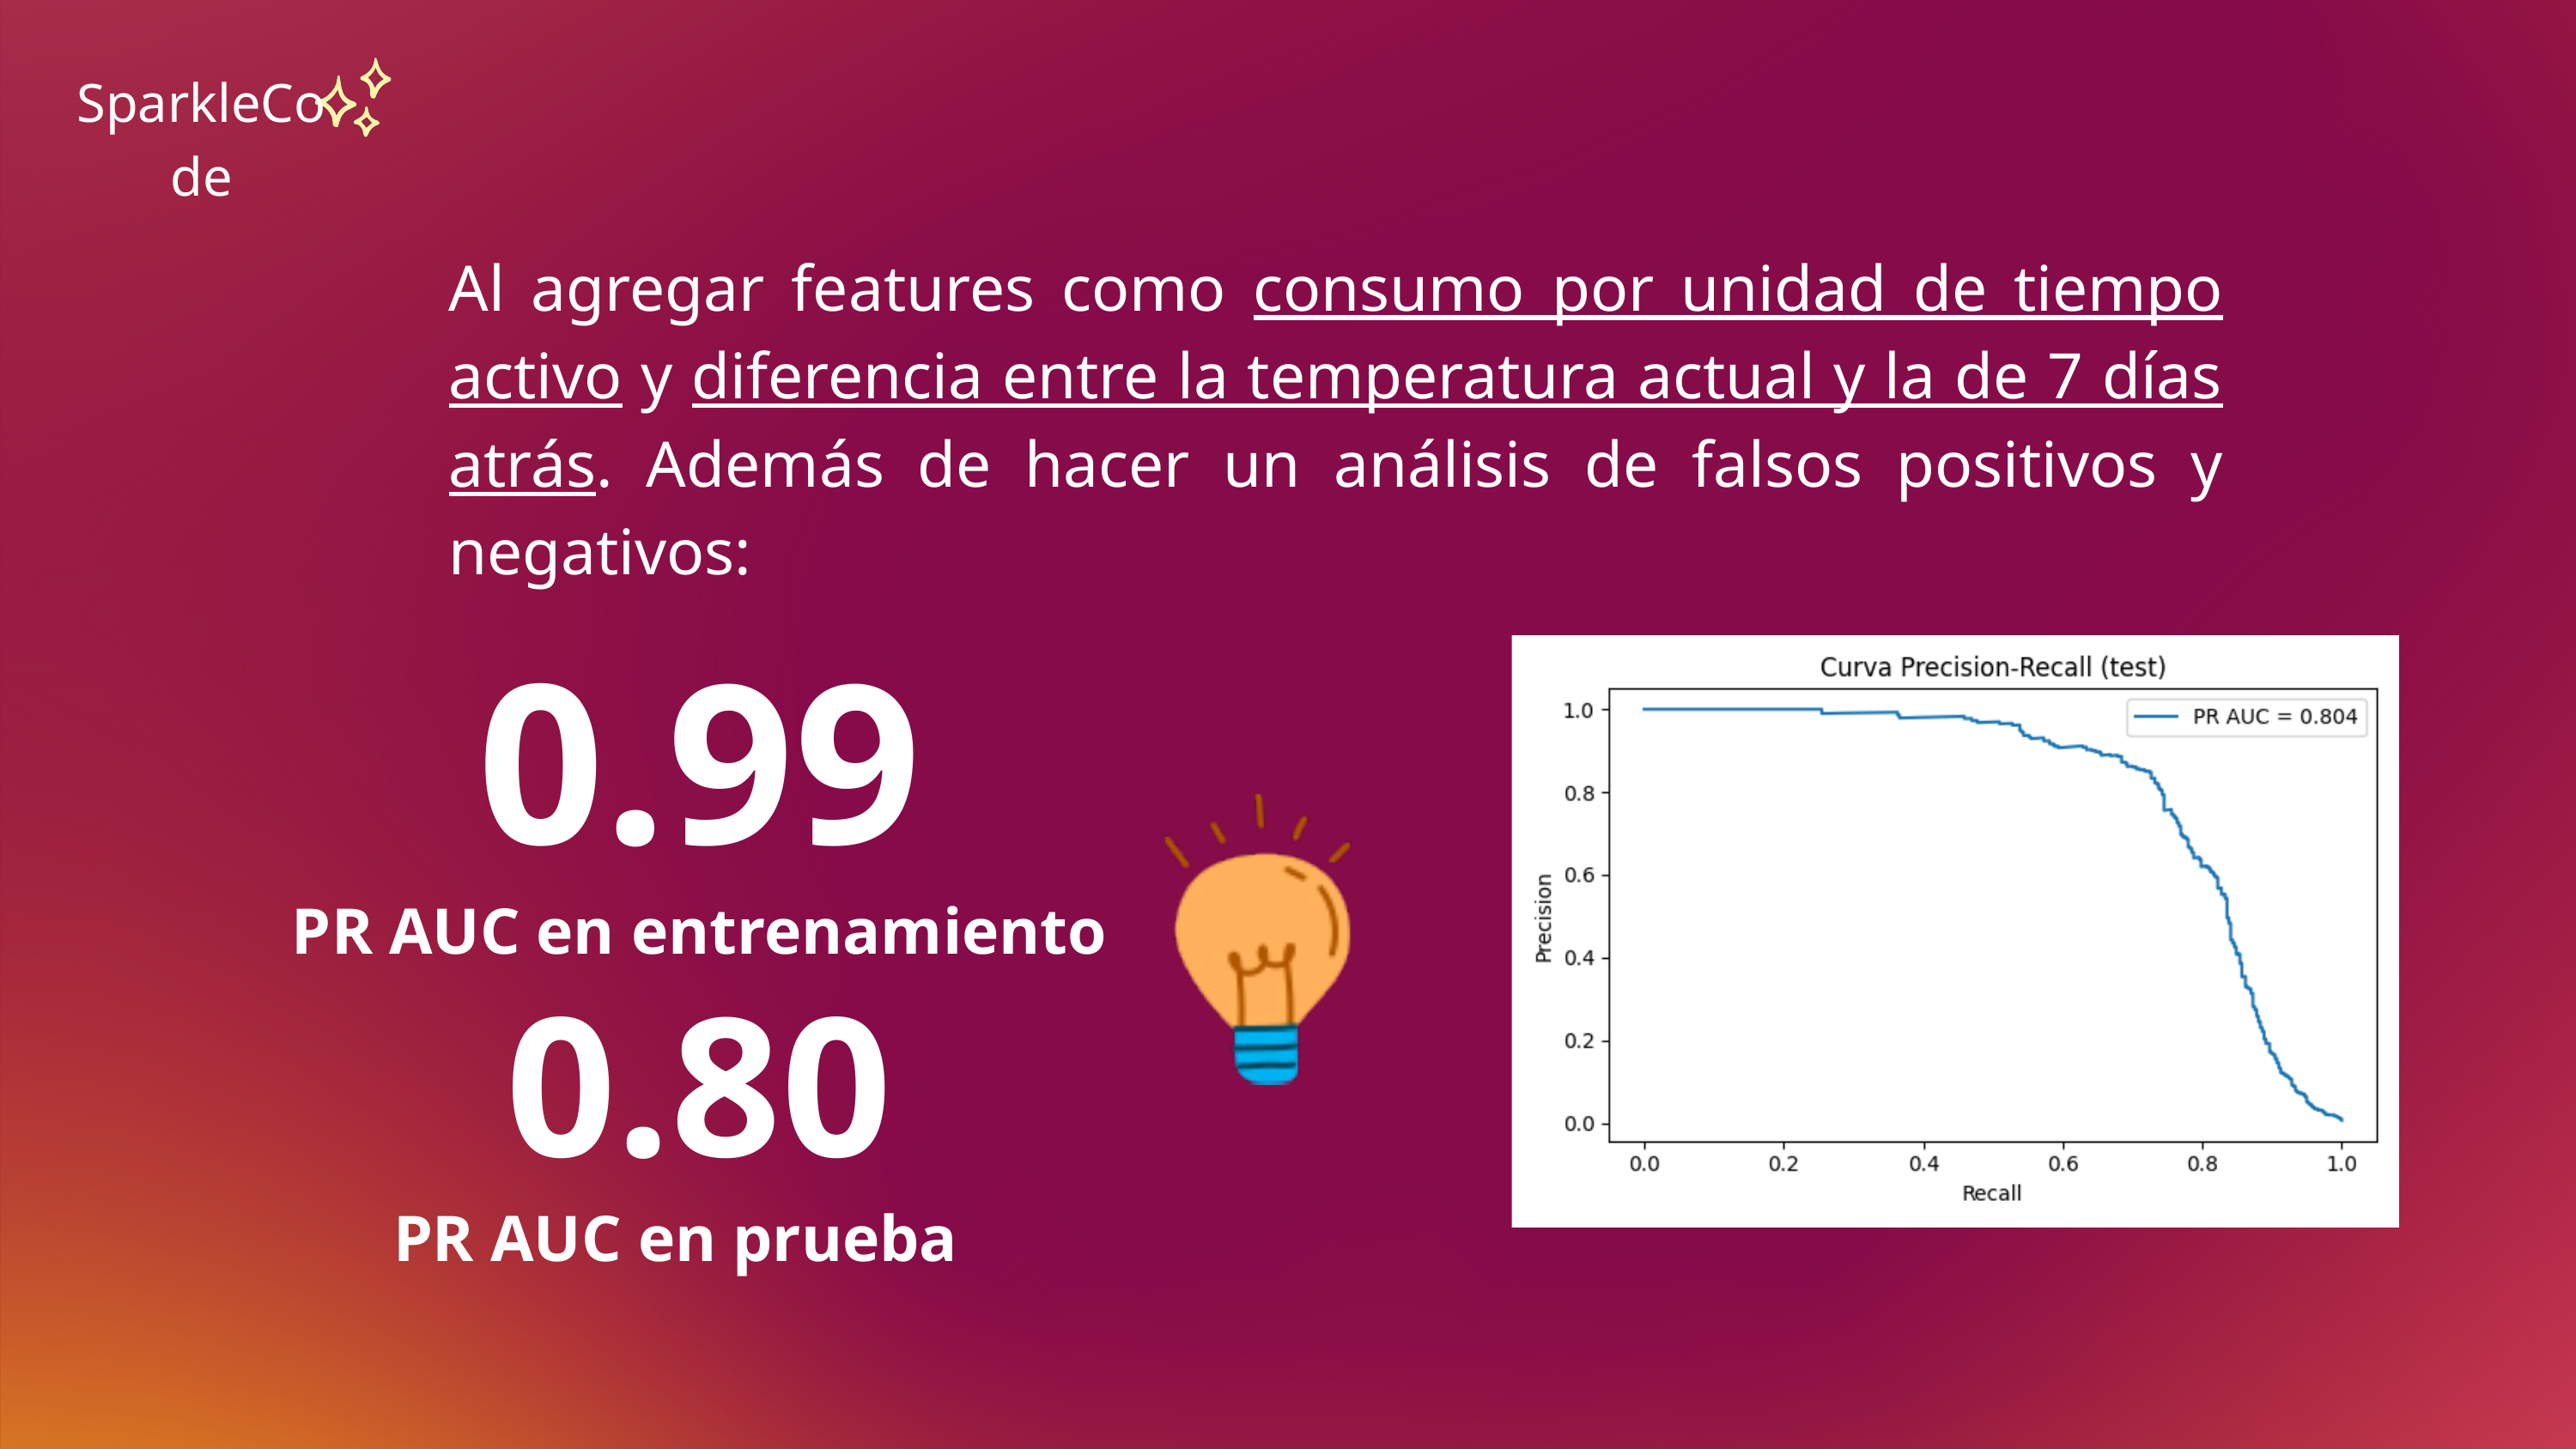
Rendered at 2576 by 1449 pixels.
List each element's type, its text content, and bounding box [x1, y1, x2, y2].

text_box PR AUC en entrenamiento [138, 878, 1261, 967]
text_box 0.80 [430, 925, 969, 1185]
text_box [70, 58, 392, 137]
text_box Al agregar features como consumo por unidad de tiempo activo y diferencia entre la temperatura actual y la de 7 días atrás. Además de hacer un análisis de falsos positivos y negativos: [448, 235, 2224, 588]
text_box [0, 0, 2576, 1449]
text_box 0.99 [391, 578, 1008, 878]
text_box PR AUC en prueba [114, 1185, 1236, 1274]
text_box [1511, 635, 2400, 1228]
text_box [1164, 794, 1355, 1085]
